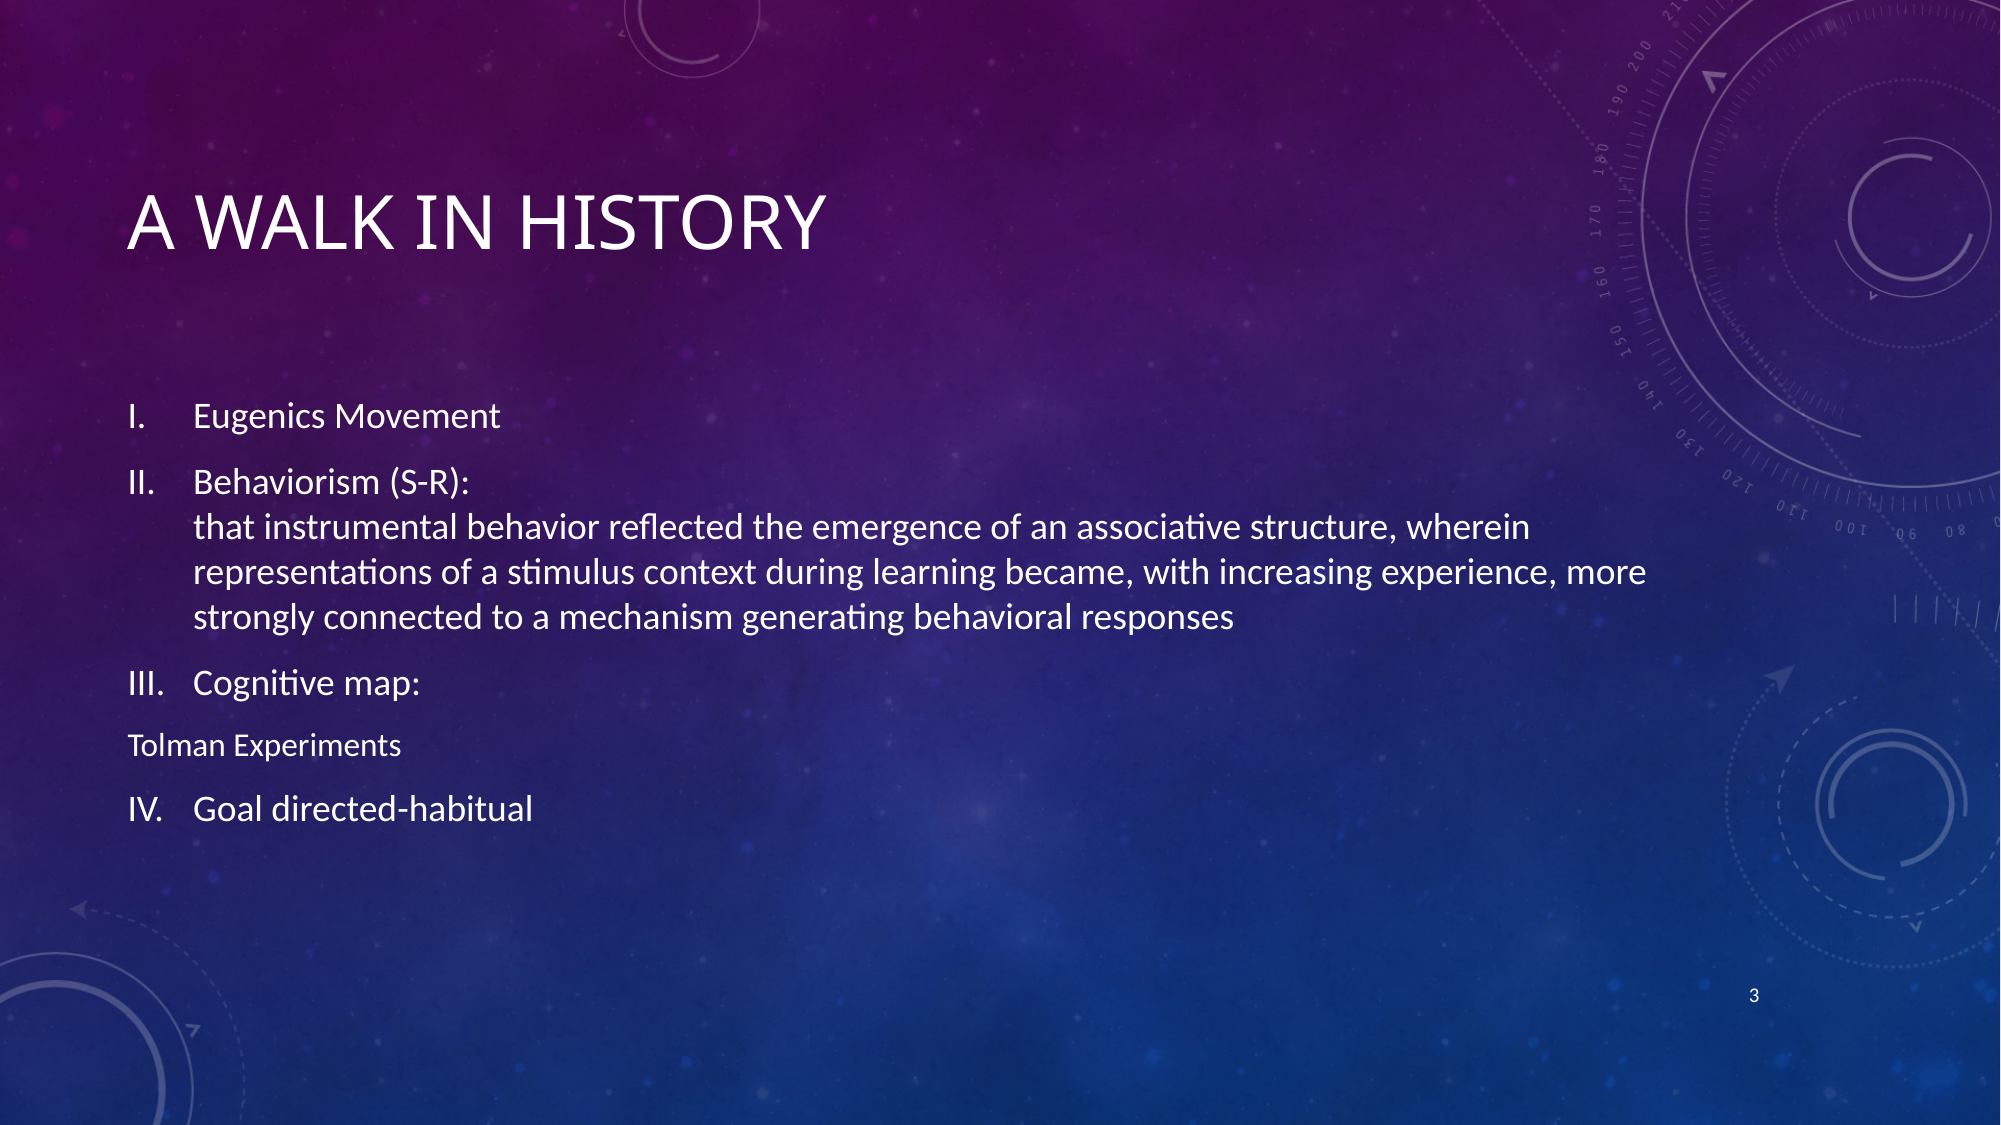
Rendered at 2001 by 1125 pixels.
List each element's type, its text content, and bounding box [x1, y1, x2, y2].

picture [0, 0, 2001, 1125]
slide_number 3 [1684, 963, 1775, 1025]
title A walk in history [112, 99, 1775, 339]
list Eugenics Movement Behaviorism (S-R): that instrumental behavior reflected the emergence of an associative structure, wherein representations of a stimulus context during learning became, with increasing experience, more strongly connected to a mechanism generating behavioral responses Cognitive map: Tolman Experiments Goal directed-habitual [112, 351, 1775, 950]
